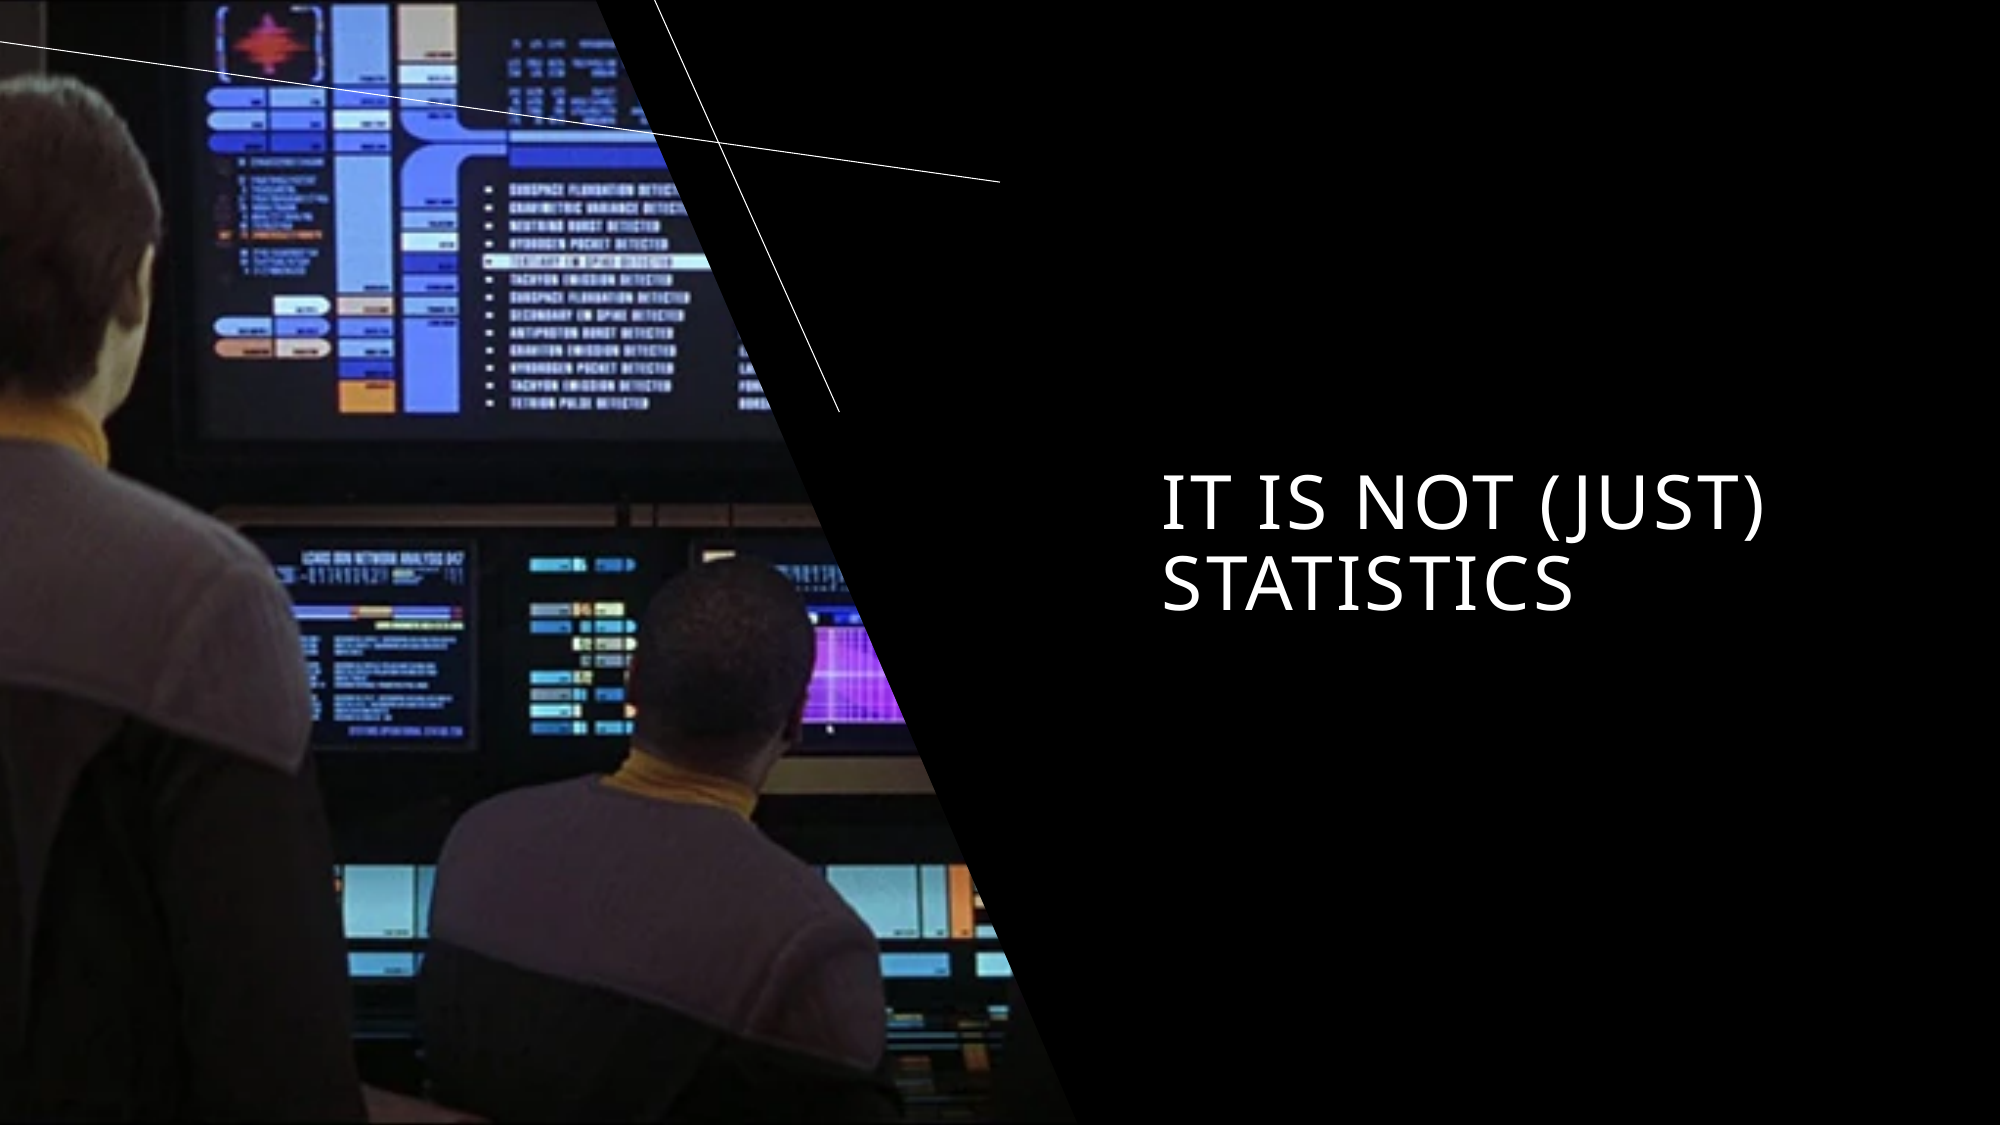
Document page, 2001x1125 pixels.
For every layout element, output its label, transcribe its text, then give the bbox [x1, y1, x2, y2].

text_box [0, 41, 1000, 183]
picture [0, 0, 1079, 1125]
title It is not (just) statistics [1146, 80, 1833, 634]
